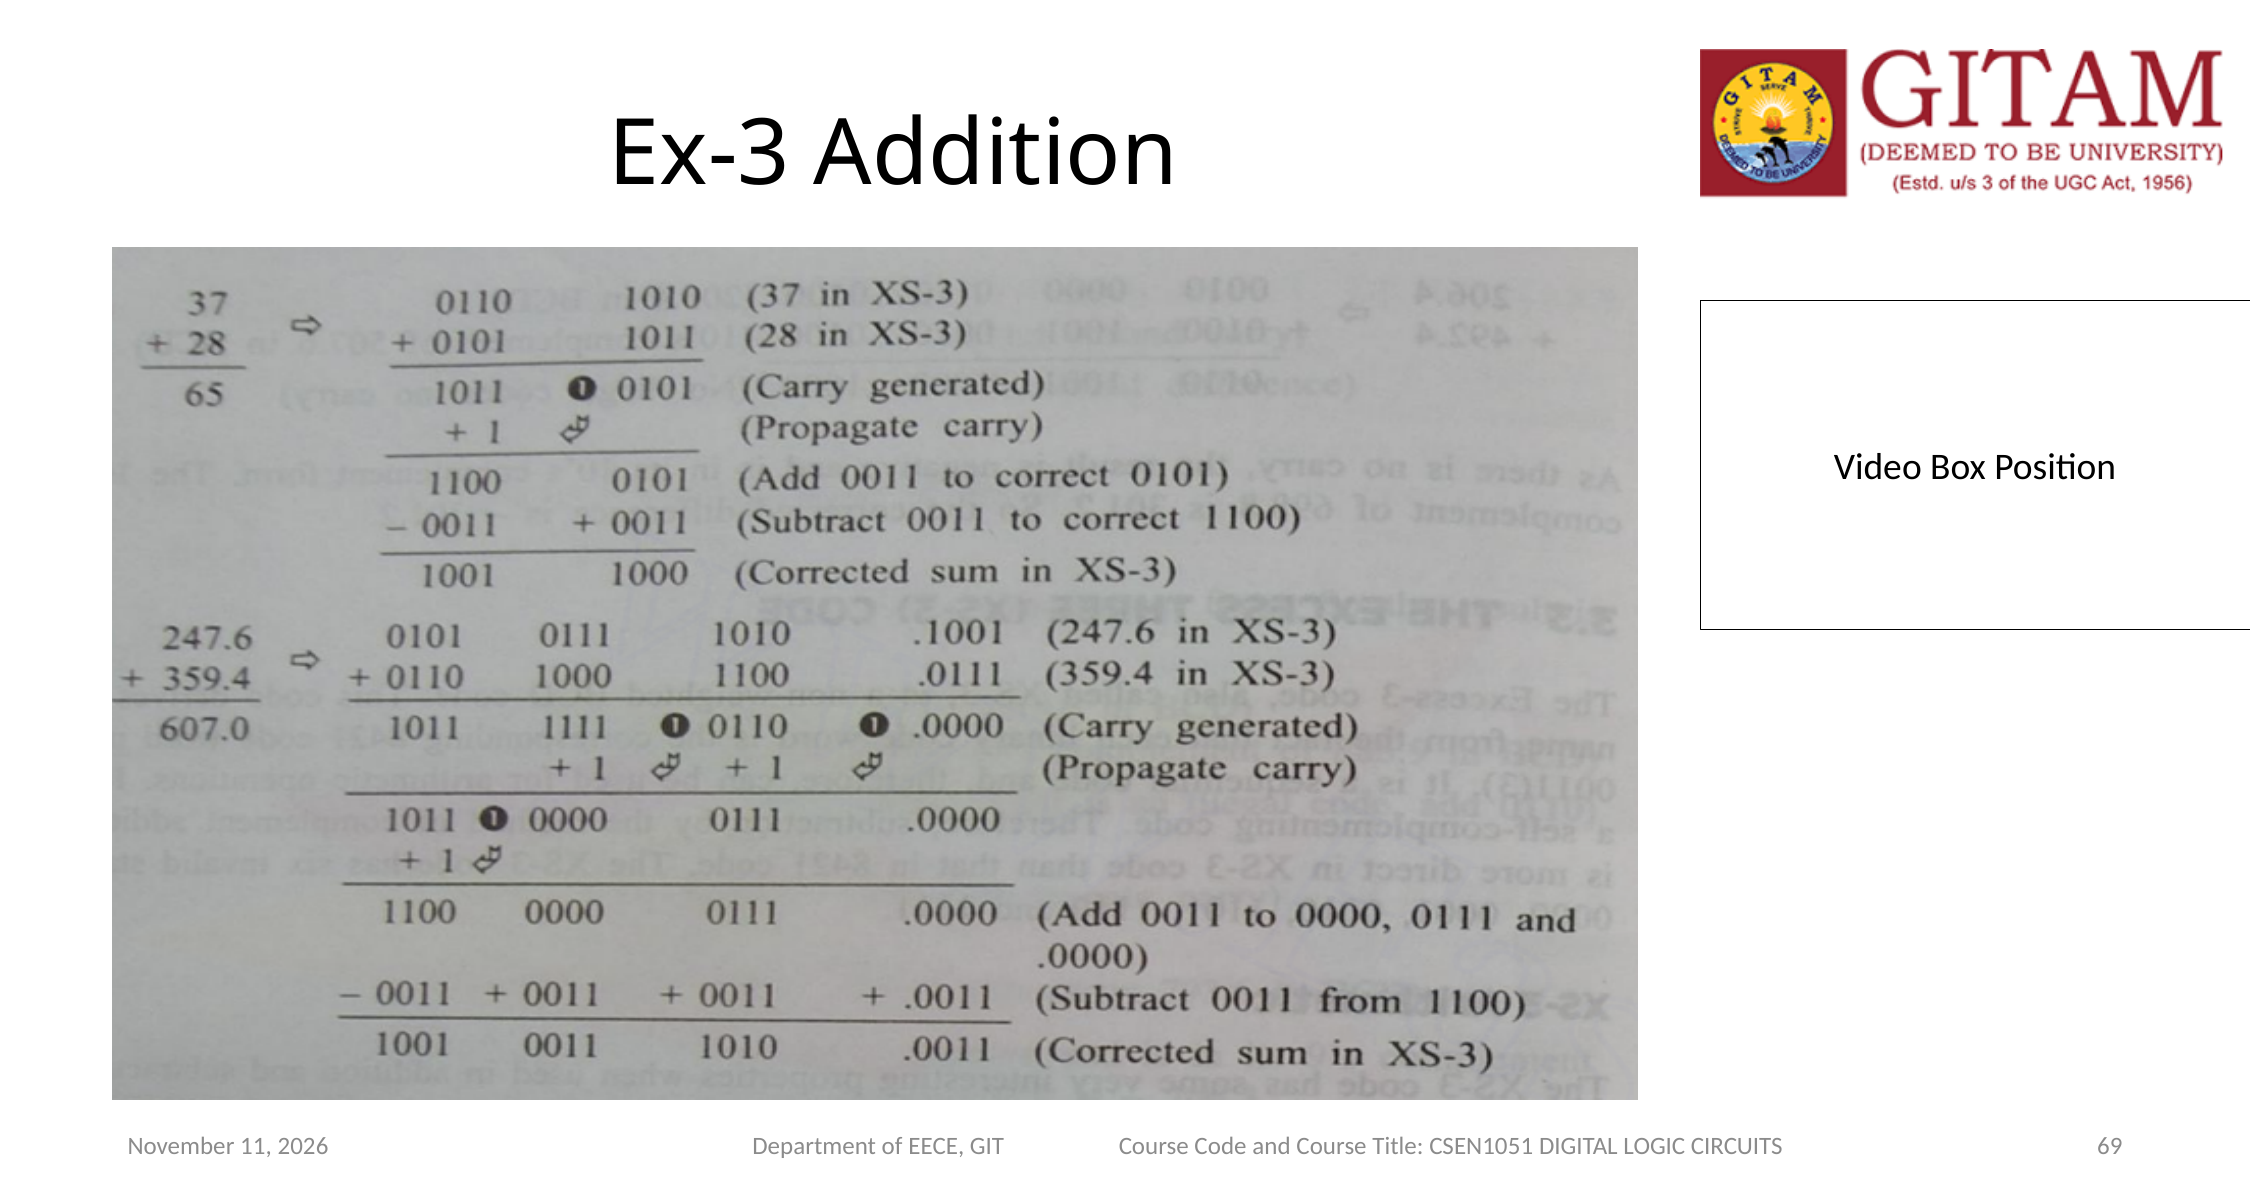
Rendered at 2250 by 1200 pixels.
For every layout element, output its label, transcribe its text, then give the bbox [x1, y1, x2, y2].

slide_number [112, 1112, 638, 1177]
text_box Video Box Position [1700, 299, 2250, 630]
picture [1699, 49, 2235, 201]
slide_number 69 [2025, 1112, 2138, 1177]
title Ex-3 Addition [112, 48, 1675, 249]
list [112, 247, 1638, 1101]
footer Department of EECE, GIT Course Code and Course Title: CSEN1051 DIGITAL LOGIC CIRCUITS [638, 1112, 2025, 1177]
